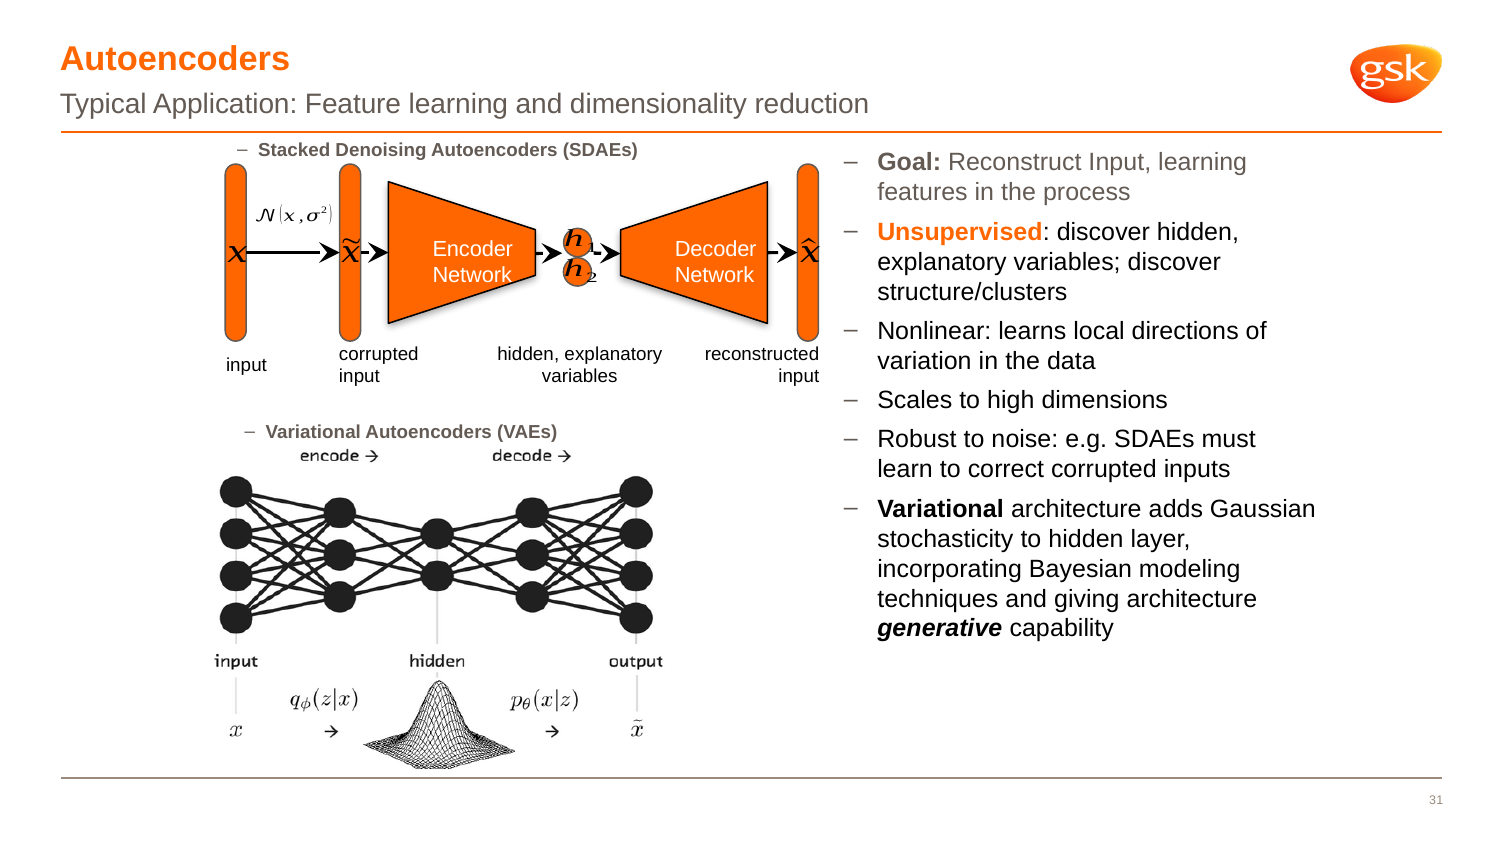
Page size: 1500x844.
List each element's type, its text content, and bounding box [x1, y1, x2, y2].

text_box Variational Autoencoders (VAEs) [229, 412, 573, 435]
picture [192, 436, 683, 769]
list Typical Application: Feature learning and dimensionality reduction [59, 85, 1307, 115]
text_box Goal: Reconstruct Input, learning features in the process Unsupervised: discover hidden, explanatory variables; discover structure/clusters Nonlinear: learns local directions of variation in the data Scales to high dimensions Robust to noise: e.g. SDAEs must learn to correct corrupted inputs Variational architecture adds Gaussian stochasticity to hidden layer, incorporating Bayesian modeling techniques and giving architecture generative capability [843, 145, 1318, 815]
slide_number 31 [1307, 791, 1444, 837]
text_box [220, 163, 826, 395]
text_box Stacked Denoising Autoencoders (SDAEs) [222, 129, 653, 162]
title Autoencoders [59, 36, 1303, 78]
picture [1350, 44, 1442, 103]
